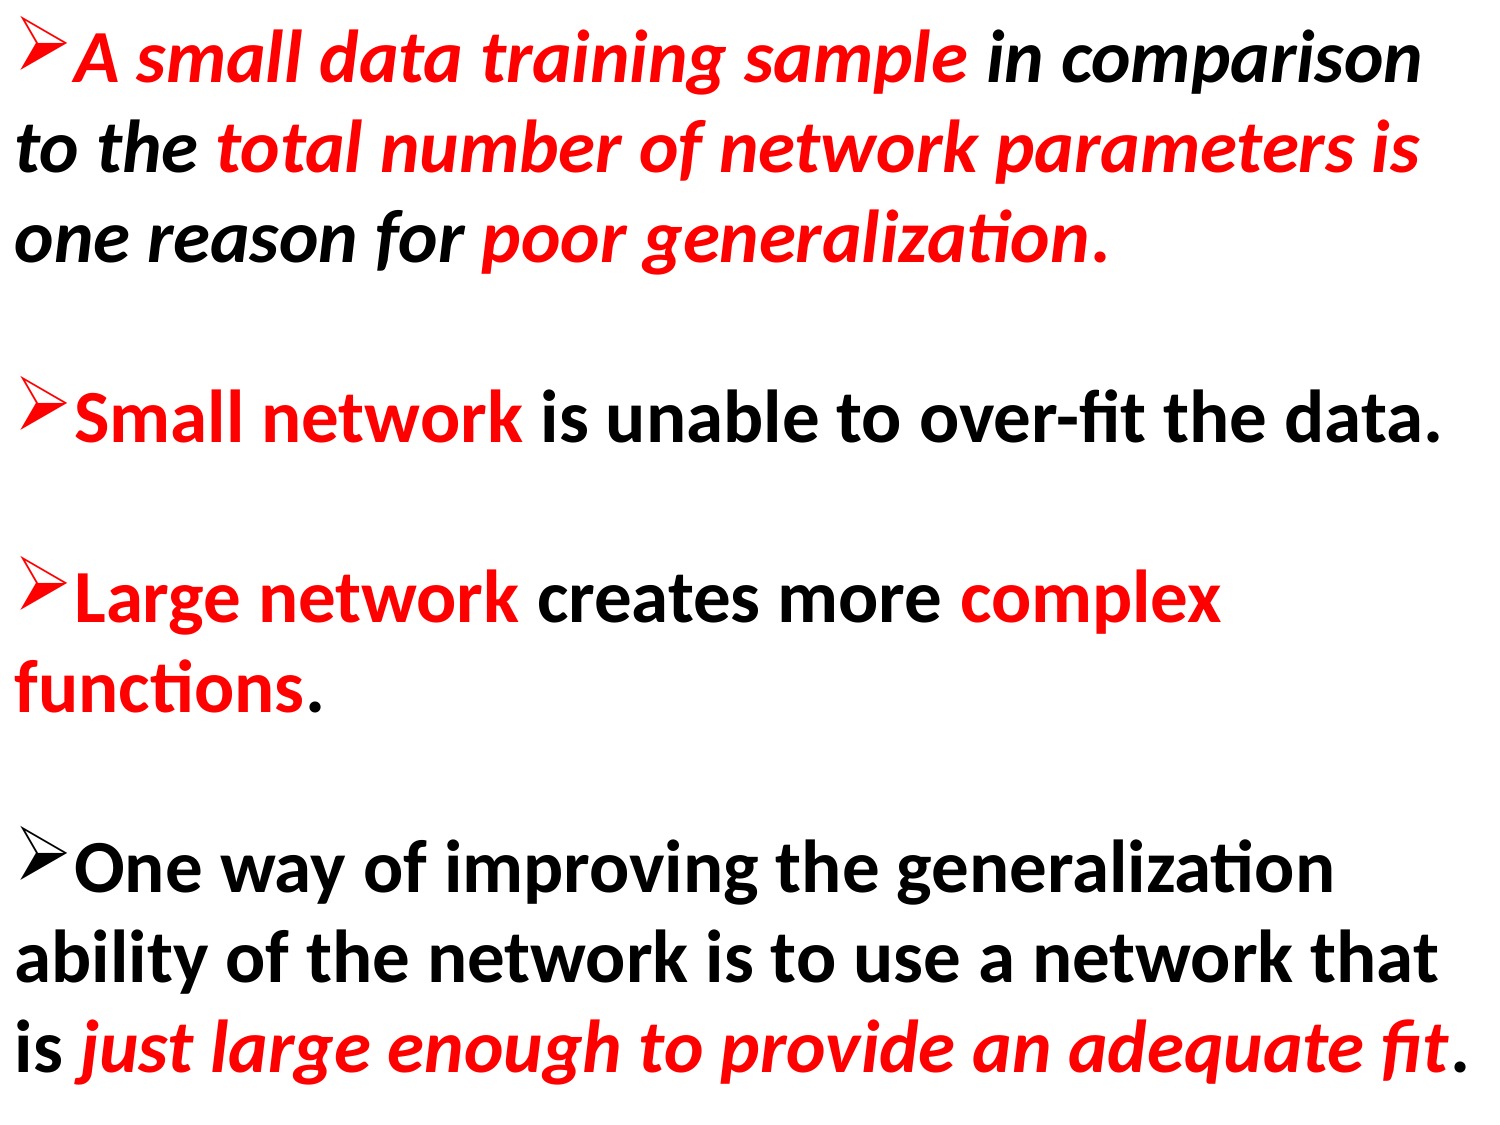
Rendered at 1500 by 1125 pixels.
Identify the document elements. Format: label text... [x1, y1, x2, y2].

text_box A small data training sample in comparison to the total number of network parameters is one reason for poor generalization. Small network is unable to over-fit the data. Large network creates more complex functions. One way of improving the generalization ability of the network is to use a network that is just large enough to provide an adequate fit. [0, 0, 1500, 1095]
